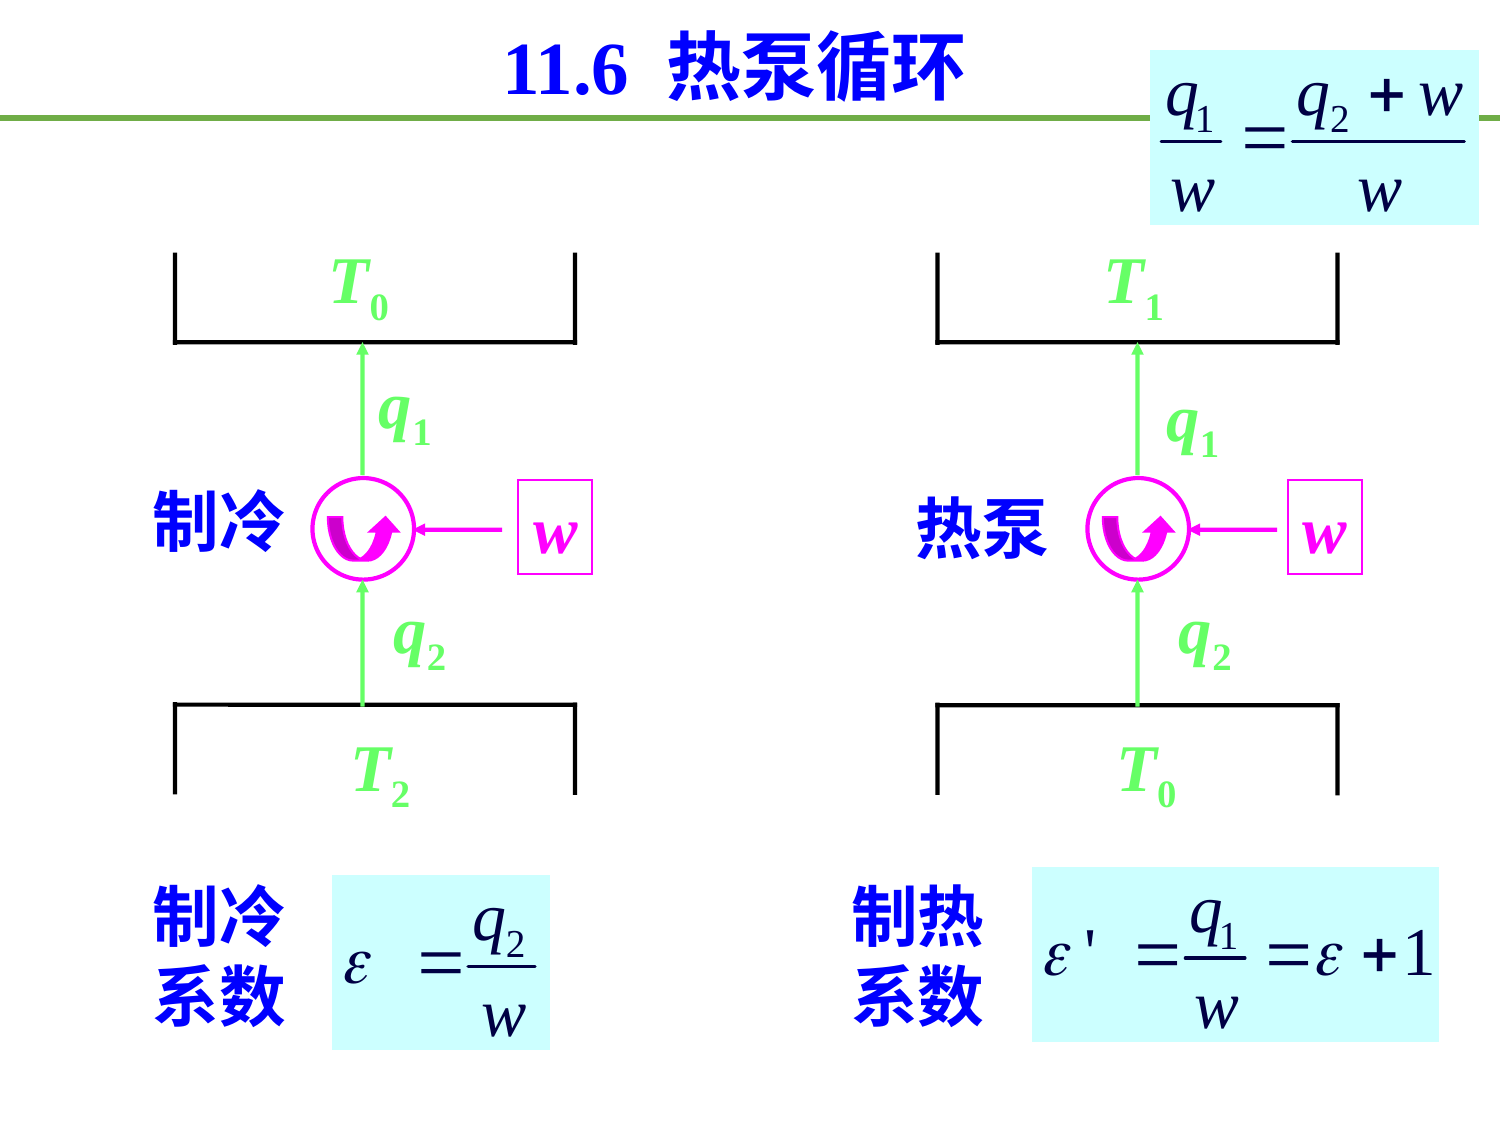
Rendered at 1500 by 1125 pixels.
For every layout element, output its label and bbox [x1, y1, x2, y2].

text_box [1287, 479, 1362, 575]
text_box [137, 472, 302, 567]
text_box [1088, 229, 1179, 336]
text_box [1163, 579, 1247, 686]
text_box [835, 867, 1000, 1042]
text_box [487, 12, 1500, 225]
text_box [937, 478, 1338, 794]
text_box [174, 254, 576, 474]
text_box [378, 579, 461, 686]
text_box [518, 479, 593, 575]
text_box [335, 717, 425, 823]
text_box [1101, 717, 1192, 823]
text_box [1151, 367, 1234, 473]
text_box [900, 479, 1065, 575]
text_box [137, 867, 302, 1042]
text_box [937, 254, 1338, 474]
text_box [1032, 867, 1440, 1042]
text_box [174, 478, 576, 793]
text_box [313, 229, 404, 336]
text_box [332, 875, 550, 1050]
